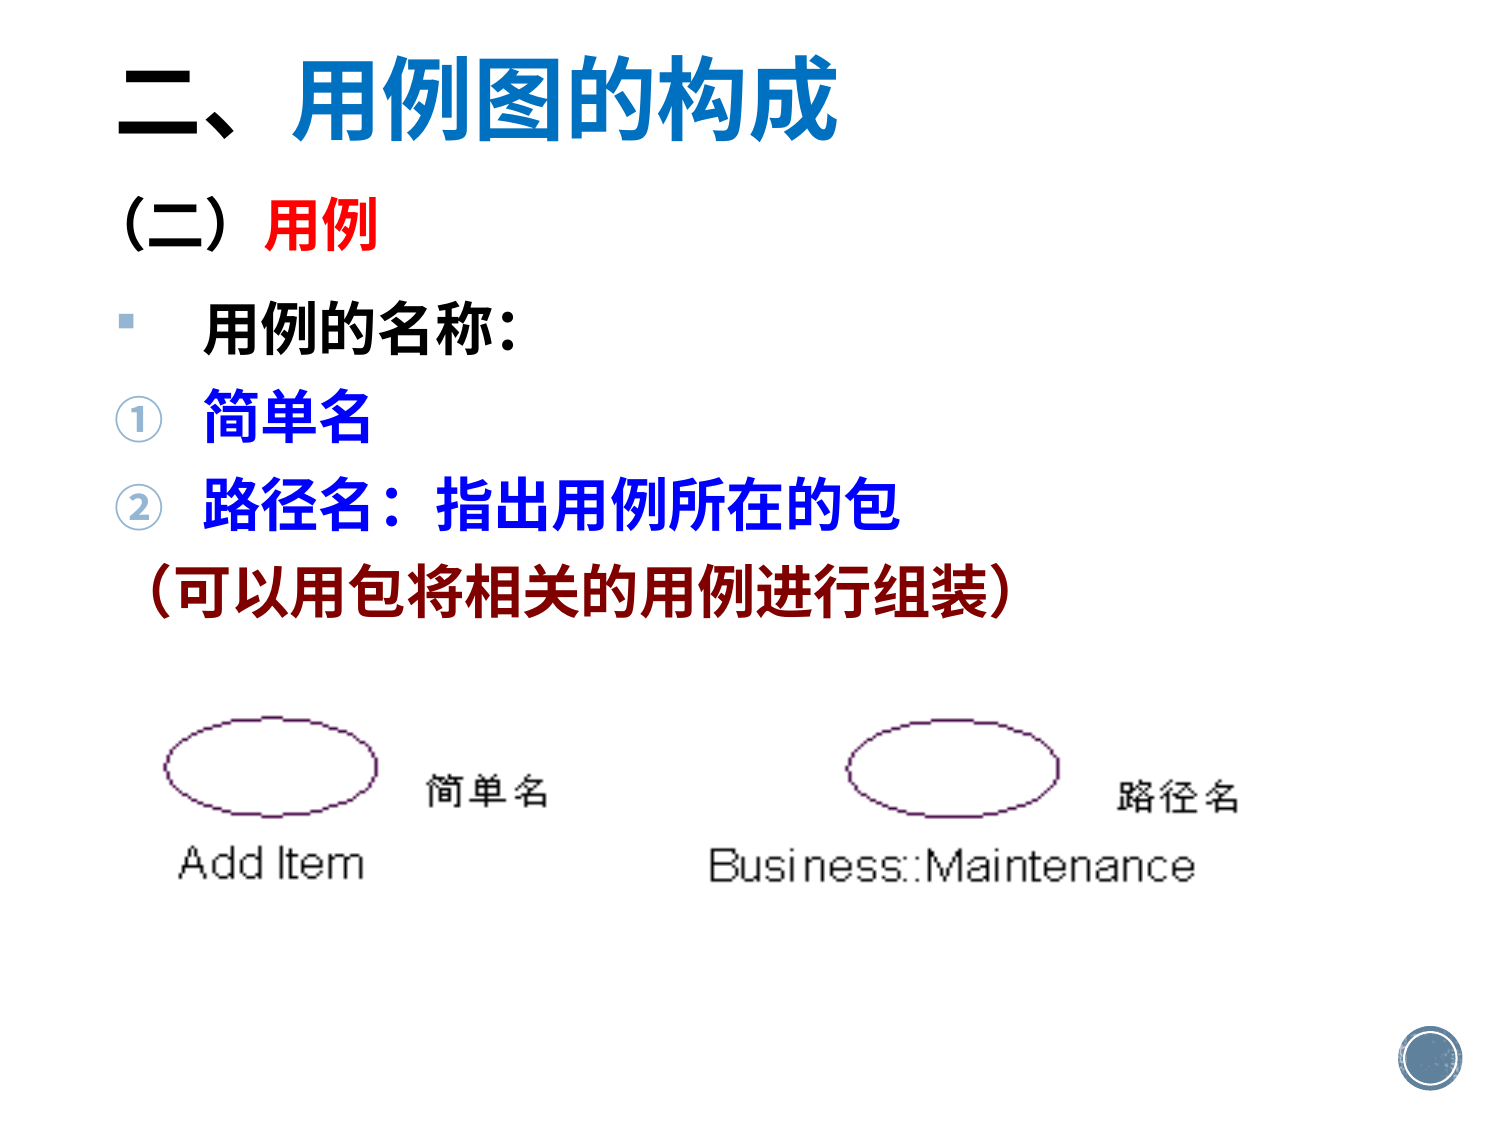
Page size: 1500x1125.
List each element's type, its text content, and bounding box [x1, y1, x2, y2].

text_box （二）用例 [73, 169, 1311, 286]
text_box 二、用例图的构成 [99, 45, 1375, 163]
list 用例的名称： 简单名 路径名：指出用例所在的包 （可以用包将相关的用例进行组装） [99, 292, 1450, 686]
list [85, 678, 1303, 919]
